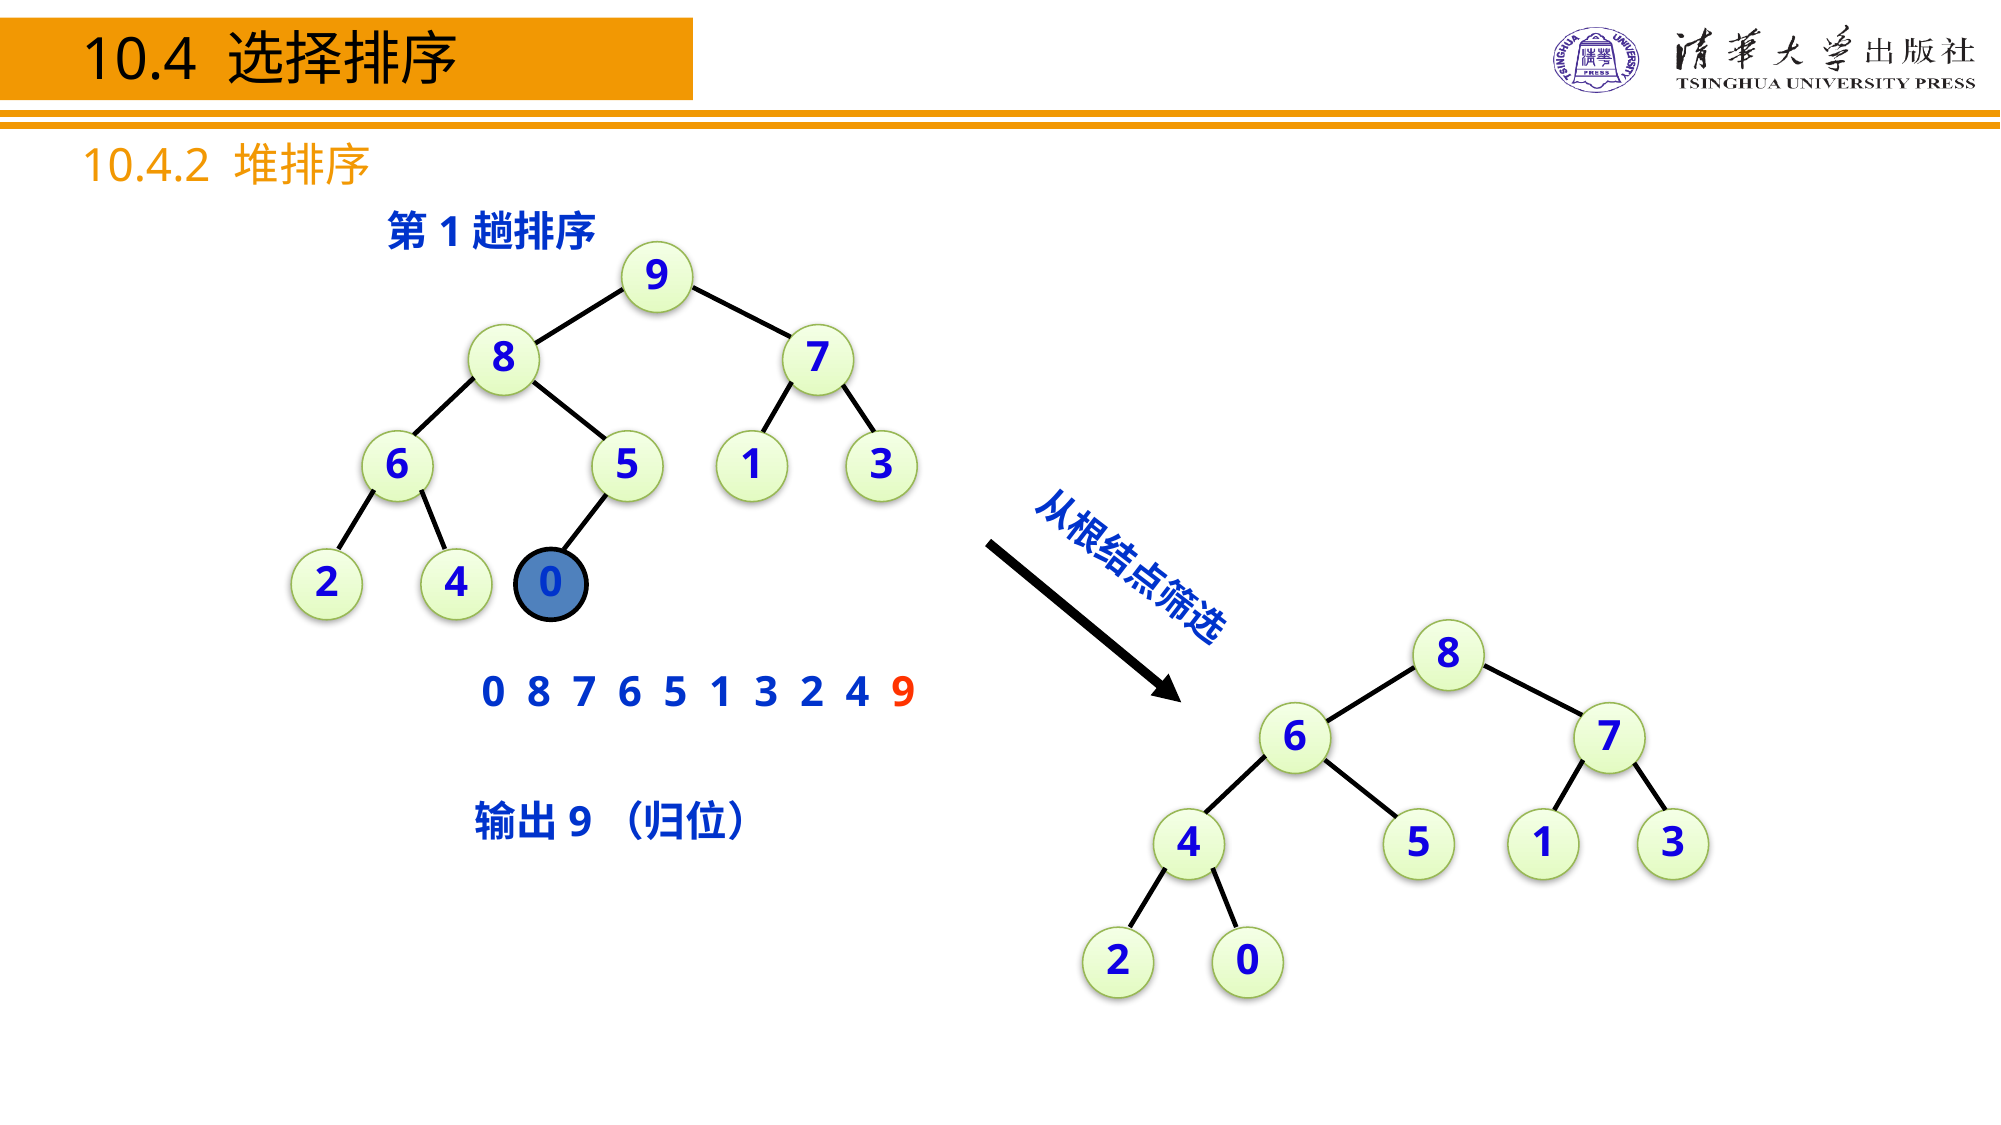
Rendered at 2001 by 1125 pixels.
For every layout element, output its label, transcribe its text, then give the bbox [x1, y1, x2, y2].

text_box 5 [591, 430, 664, 503]
text_box 6 [361, 430, 434, 503]
text_box 2 [290, 548, 364, 621]
text_box 4 [420, 548, 493, 621]
text_box 1 [715, 430, 789, 503]
picture [1504, 0, 2001, 144]
text_box 7 [781, 323, 855, 397]
text_box 8 [467, 323, 541, 397]
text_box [987, 542, 1709, 999]
text_box 0 [515, 548, 587, 620]
text_box 10.4 选择排序 [66, 27, 638, 99]
text_box 3 [845, 430, 919, 503]
text_box 输出9（归位） [432, 796, 812, 852]
text_box 0 8 7 6 5 1 3 2 4 9 [314, 667, 982, 722]
text_box 10.4.2 堆排序 [66, 139, 433, 199]
text_box 9 [620, 240, 694, 314]
text_box 第1趟排序 [332, 207, 652, 263]
